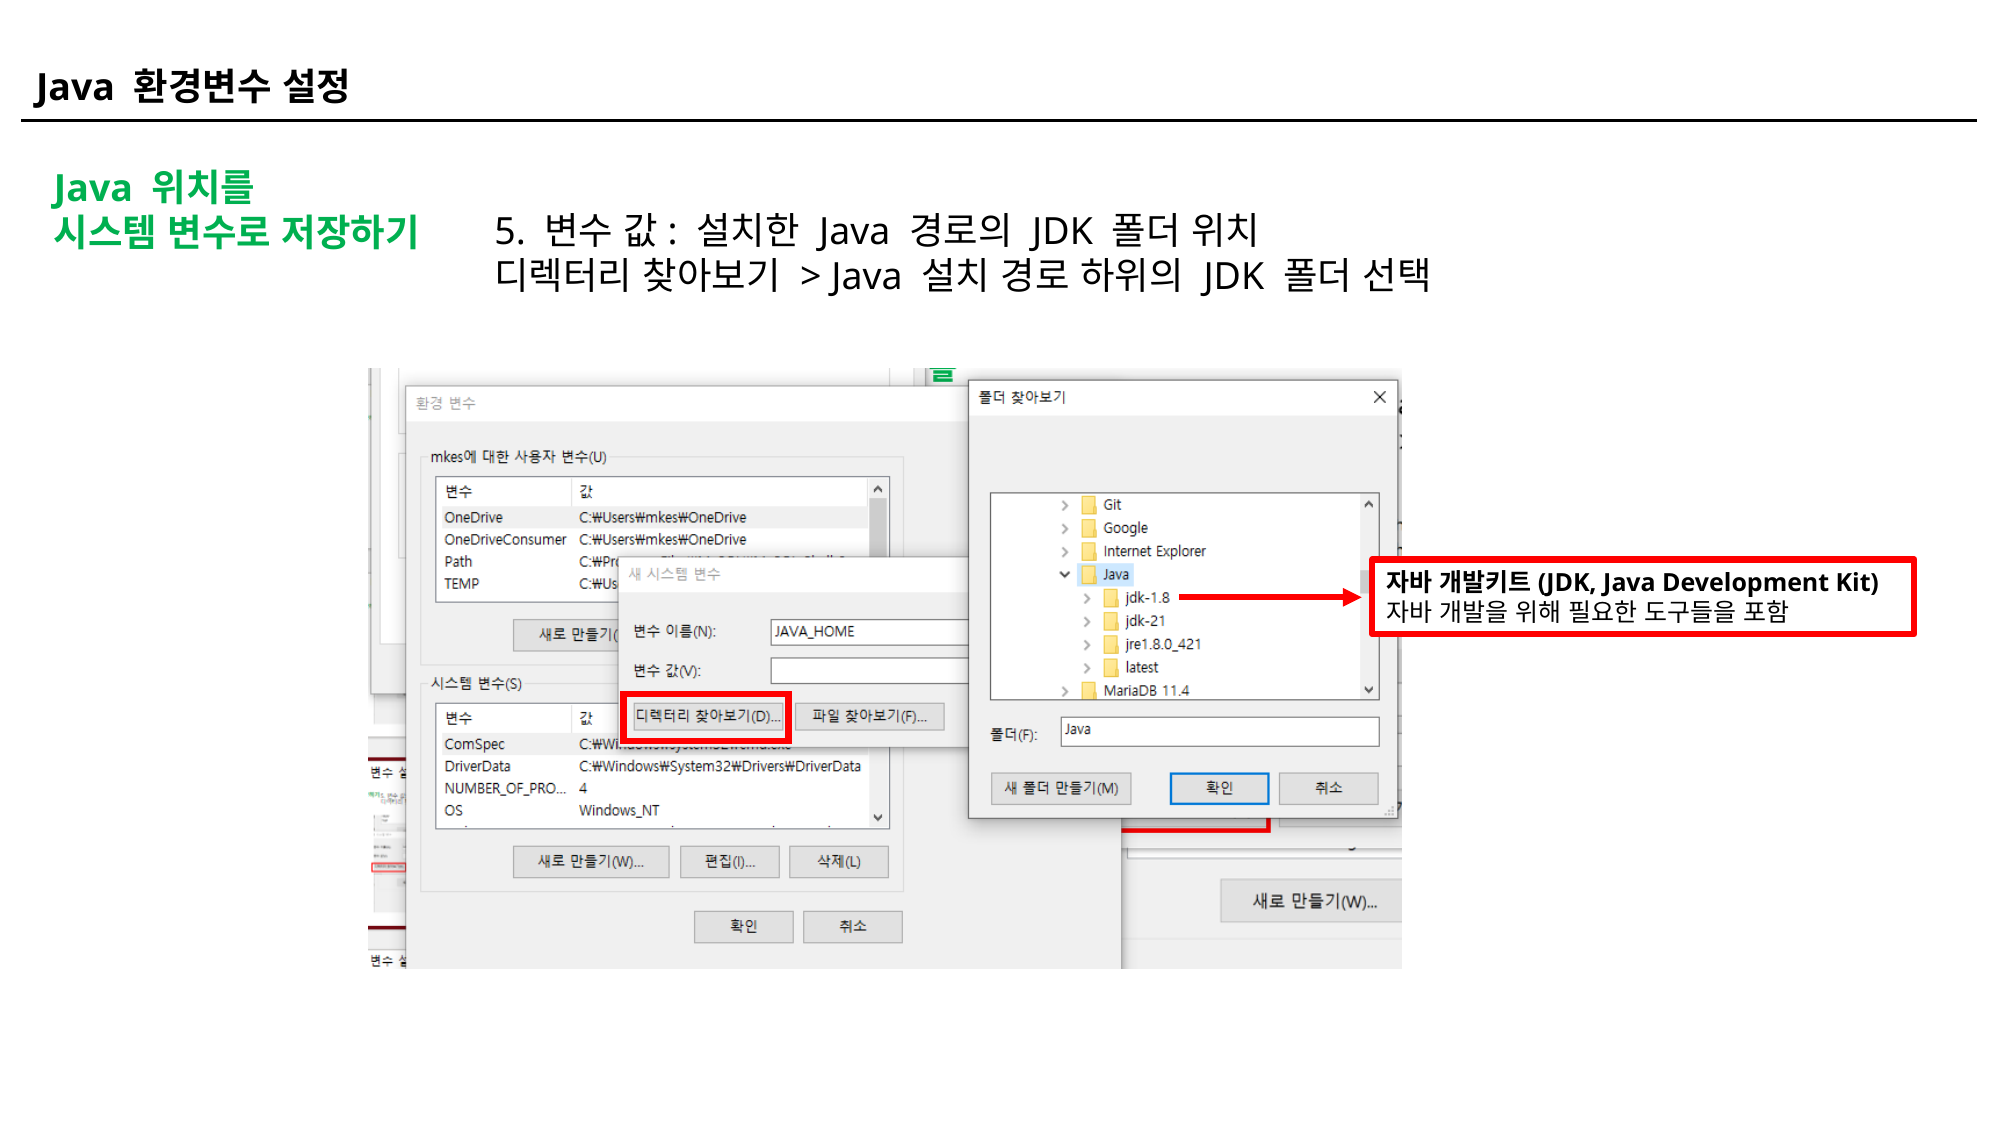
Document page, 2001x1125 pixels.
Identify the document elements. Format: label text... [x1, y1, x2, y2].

text_box 5. 변수 값: 설치한 Java 경로의 JDK 폴더 위치 디렉터리 찾아보기 > Java 설치 경로 하위의 JDK 폴더 선택 [479, 199, 1447, 305]
picture [368, 368, 1402, 969]
text_box Java 위치를 시스템 변수로 저장하기 [39, 156, 489, 262]
text_box 자바 개발키트(JDK, Java Development Kit) 자바 개발을 위해 필요한 도구들을 포함 [1402, 559, 1915, 635]
text_box Java 환경변수 설정 [21, 55, 1978, 116]
